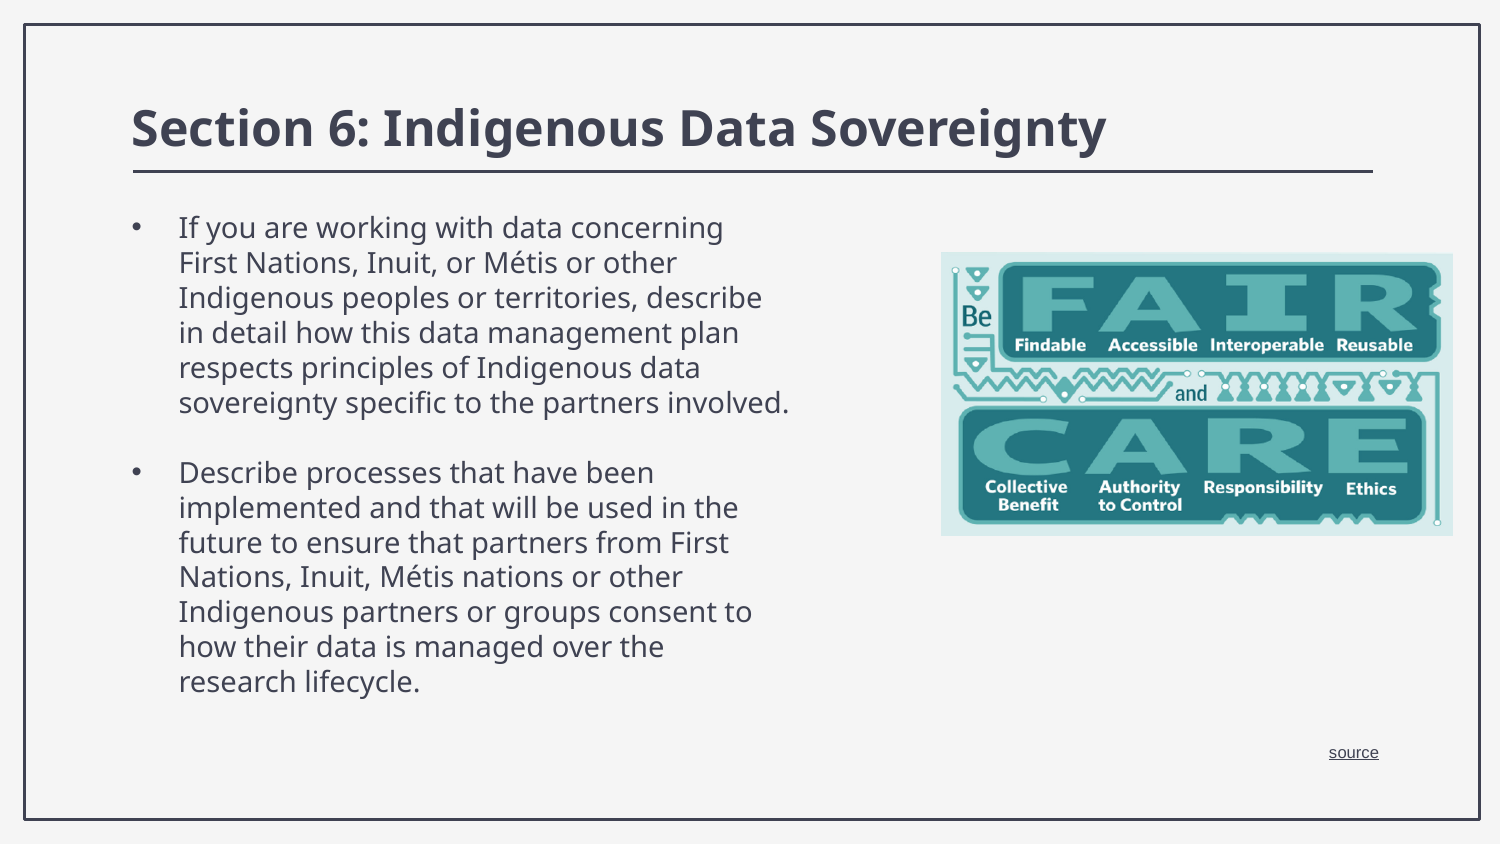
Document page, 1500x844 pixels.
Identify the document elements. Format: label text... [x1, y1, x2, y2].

picture [941, 251, 1453, 536]
subtitle If you are working with data concerning First Nations, Inuit, or Métis or other Indigenous peoples or territories, describe in detail how this data management plan respects principles of Indigenous data sovereignty specific to the partners involved. Describe processes that have been implemented and that will be used in the future to ensure that partners from First Nations, Inuit, Métis nations or other Indigenous partners or groups consent to how their data is managed over the research lifecycle. [116, 194, 806, 704]
text_box source [1314, 733, 1500, 769]
title Section 6: Indigenous Data Sovereignty [116, 81, 1222, 209]
